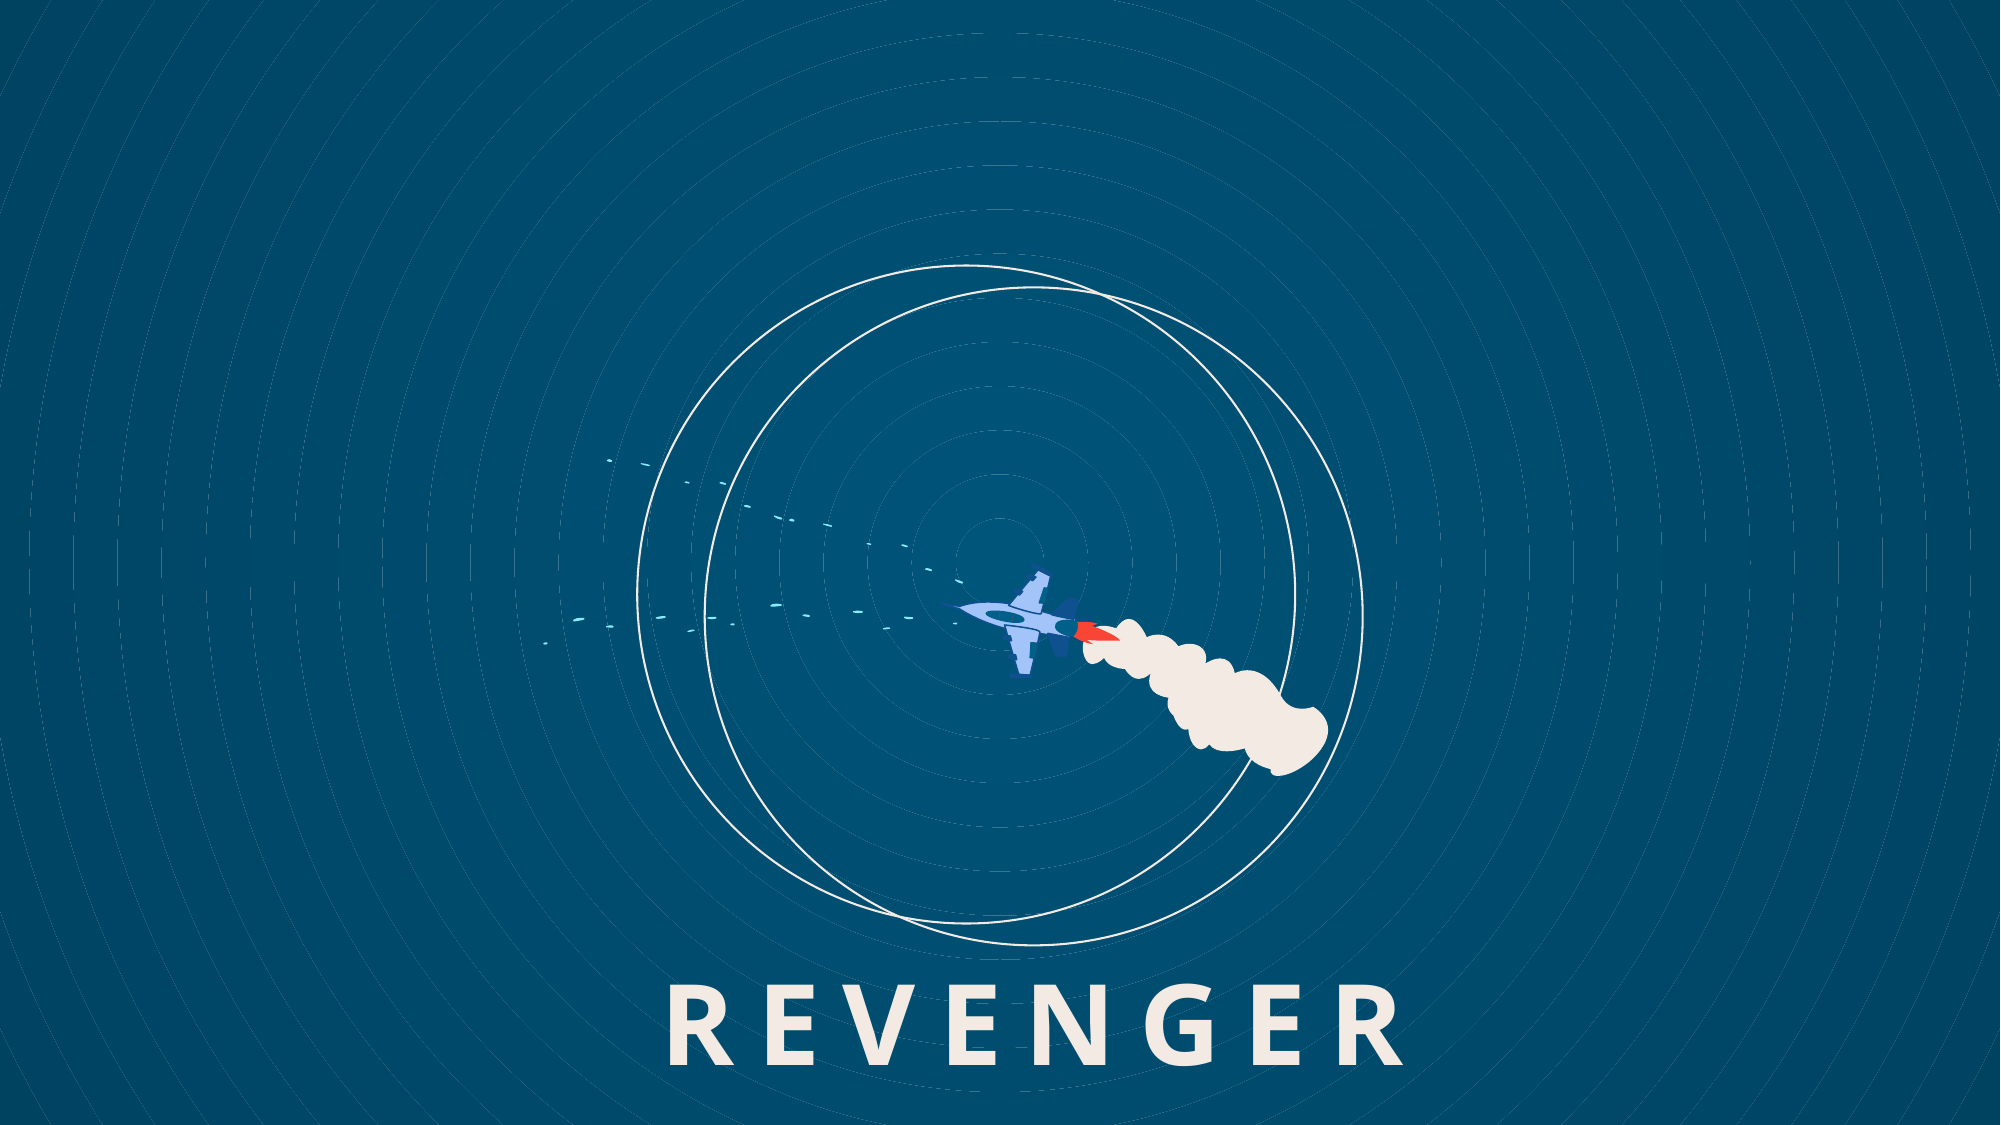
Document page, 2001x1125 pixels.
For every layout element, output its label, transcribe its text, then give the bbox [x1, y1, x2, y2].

text_box [691, 777, 895, 917]
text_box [543, 459, 1339, 777]
text_box REVENGER [645, 945, 1420, 1096]
text_box [745, 777, 1323, 945]
text_box [743, 286, 1324, 459]
text_box [665, 264, 1099, 459]
text_box [1339, 490, 1364, 742]
